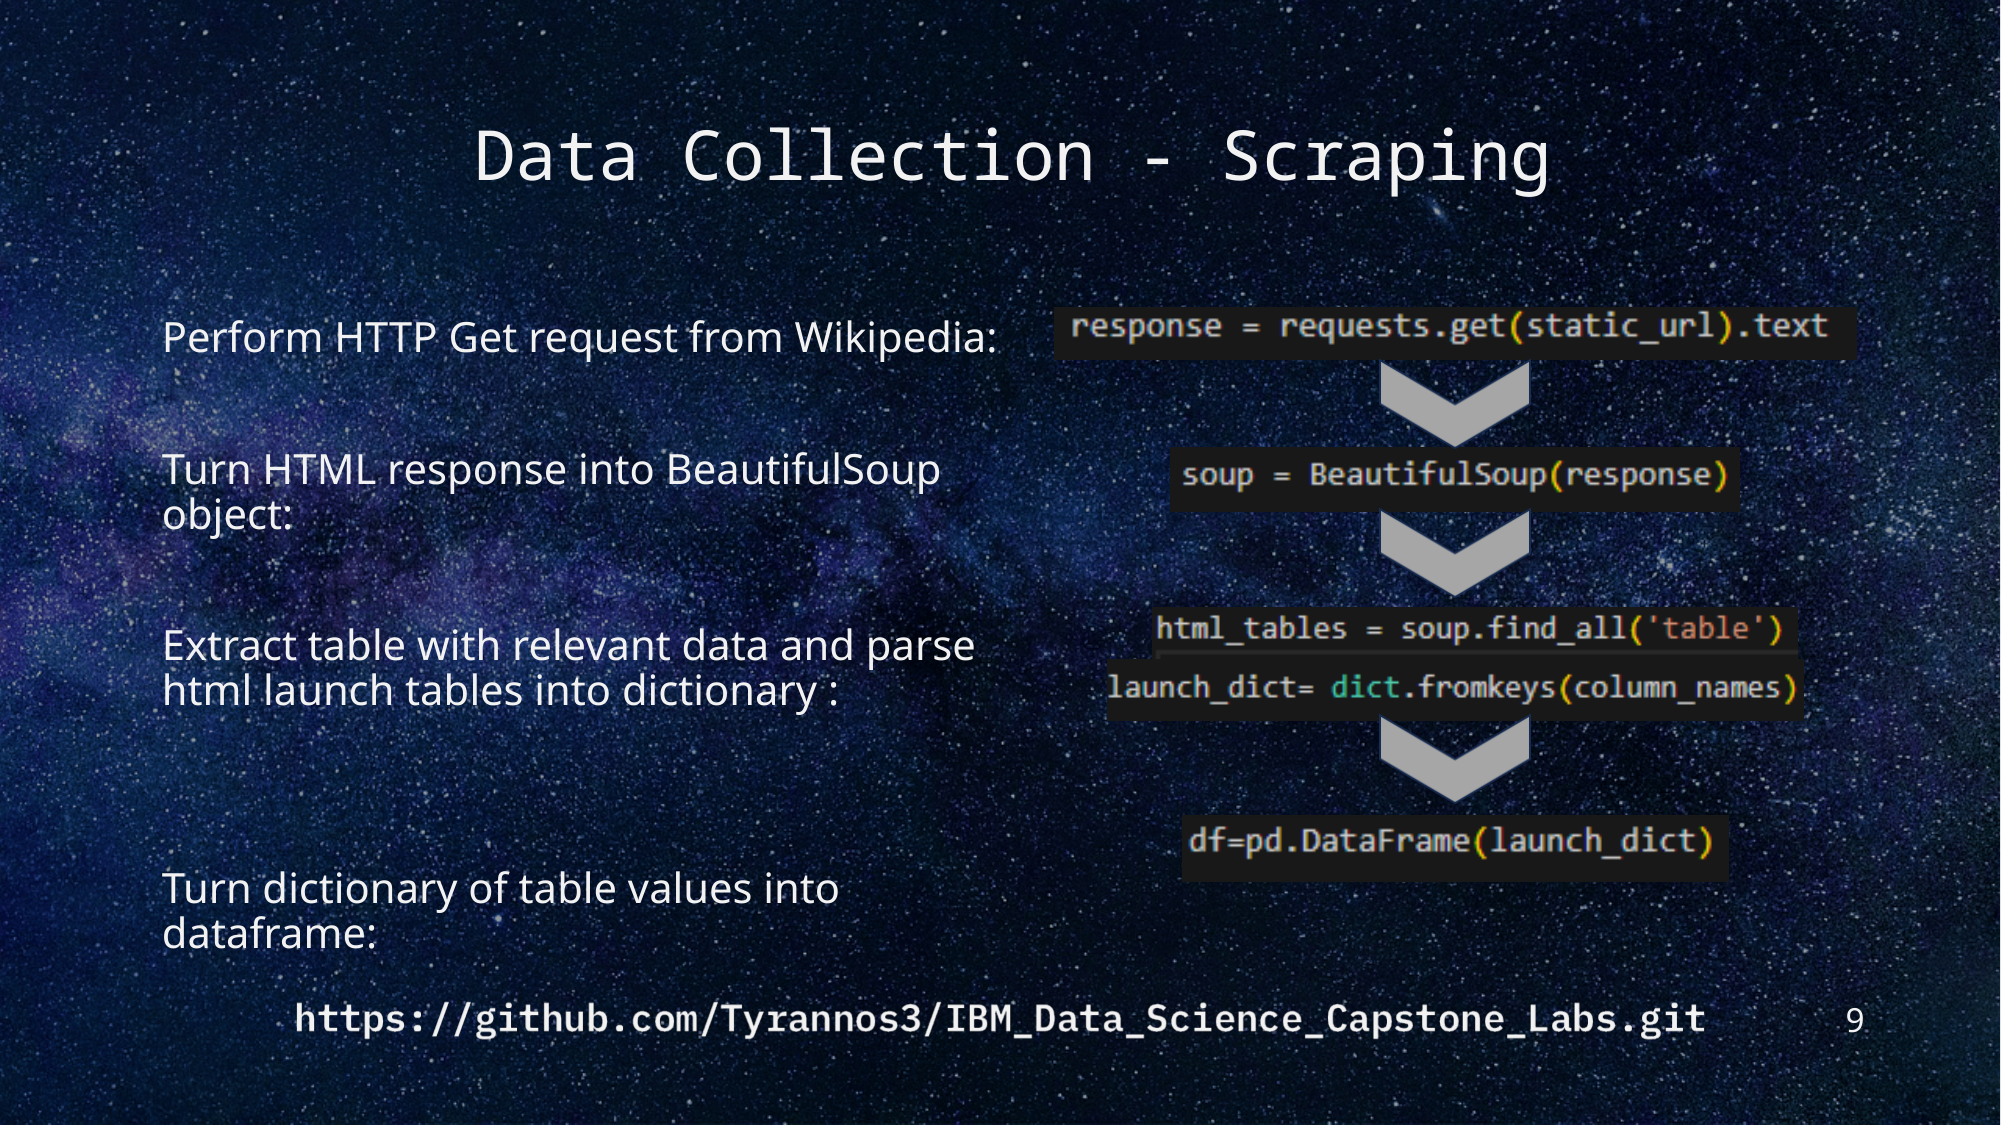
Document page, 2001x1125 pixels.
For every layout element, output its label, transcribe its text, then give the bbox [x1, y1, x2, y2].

picture [0, 0, 2001, 1125]
list Perform HTTP Get request from Wikipedia: Turn HTML response into BeautifulSoup object: Extract table with relevant data and parse html launch tables into dictionary : Turn dictionary of table values into dataframe: [146, 308, 1054, 918]
text_box Data Collection - Scraping [151, 113, 1877, 204]
text_box [126, 88, 1852, 179]
slide_number 9 [1730, 988, 1880, 1055]
